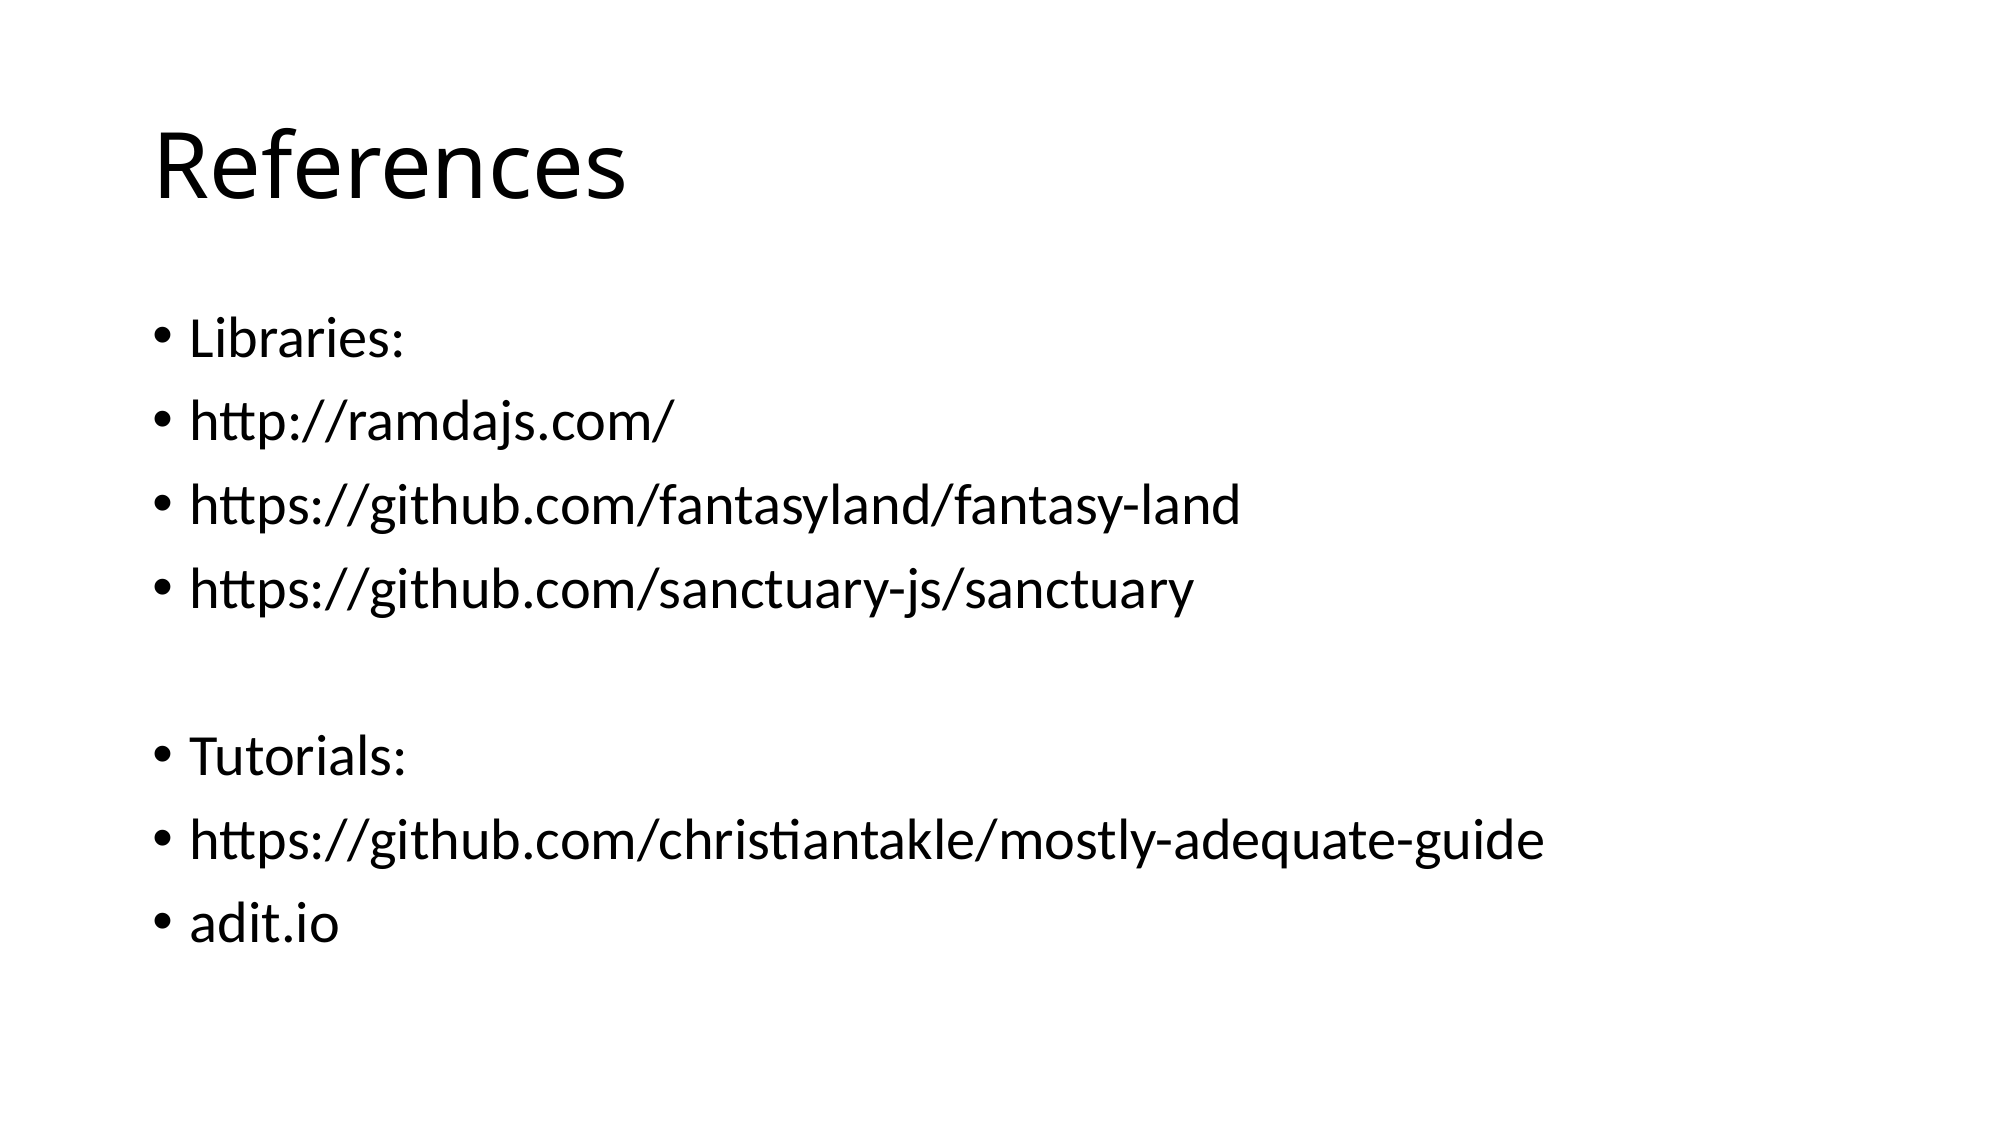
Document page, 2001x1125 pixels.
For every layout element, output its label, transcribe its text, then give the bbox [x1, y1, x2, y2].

title References [137, 59, 1863, 278]
list Libraries: http://ramdajs.com/ https://github.com/fantasyland/fantasy-land https://github.com/sanctuary-js/sanctuary Tutorials: https://github.com/christiantakle/mostly-adequate-guide adit.io [137, 299, 1863, 1125]
